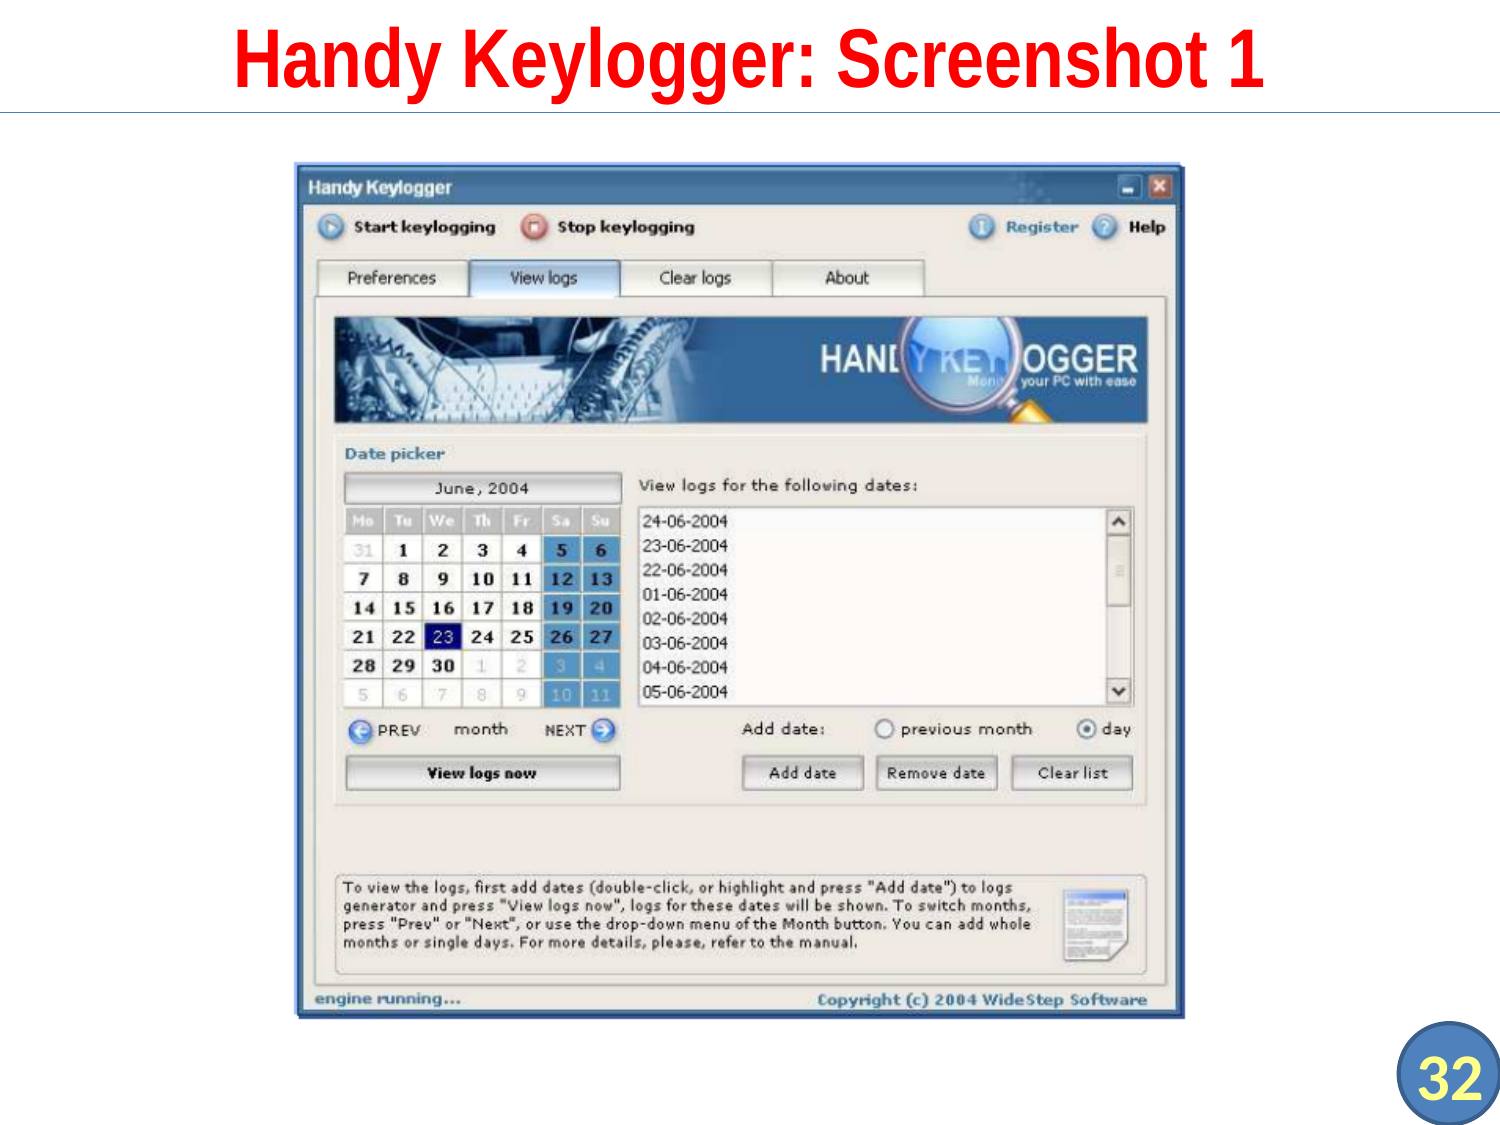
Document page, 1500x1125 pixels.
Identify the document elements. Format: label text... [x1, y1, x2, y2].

title Handy Keylogger: Screenshot 1 [0, 0, 1500, 113]
slide_number 32 [1399, 1023, 1500, 1125]
picture [277, 156, 1223, 1024]
